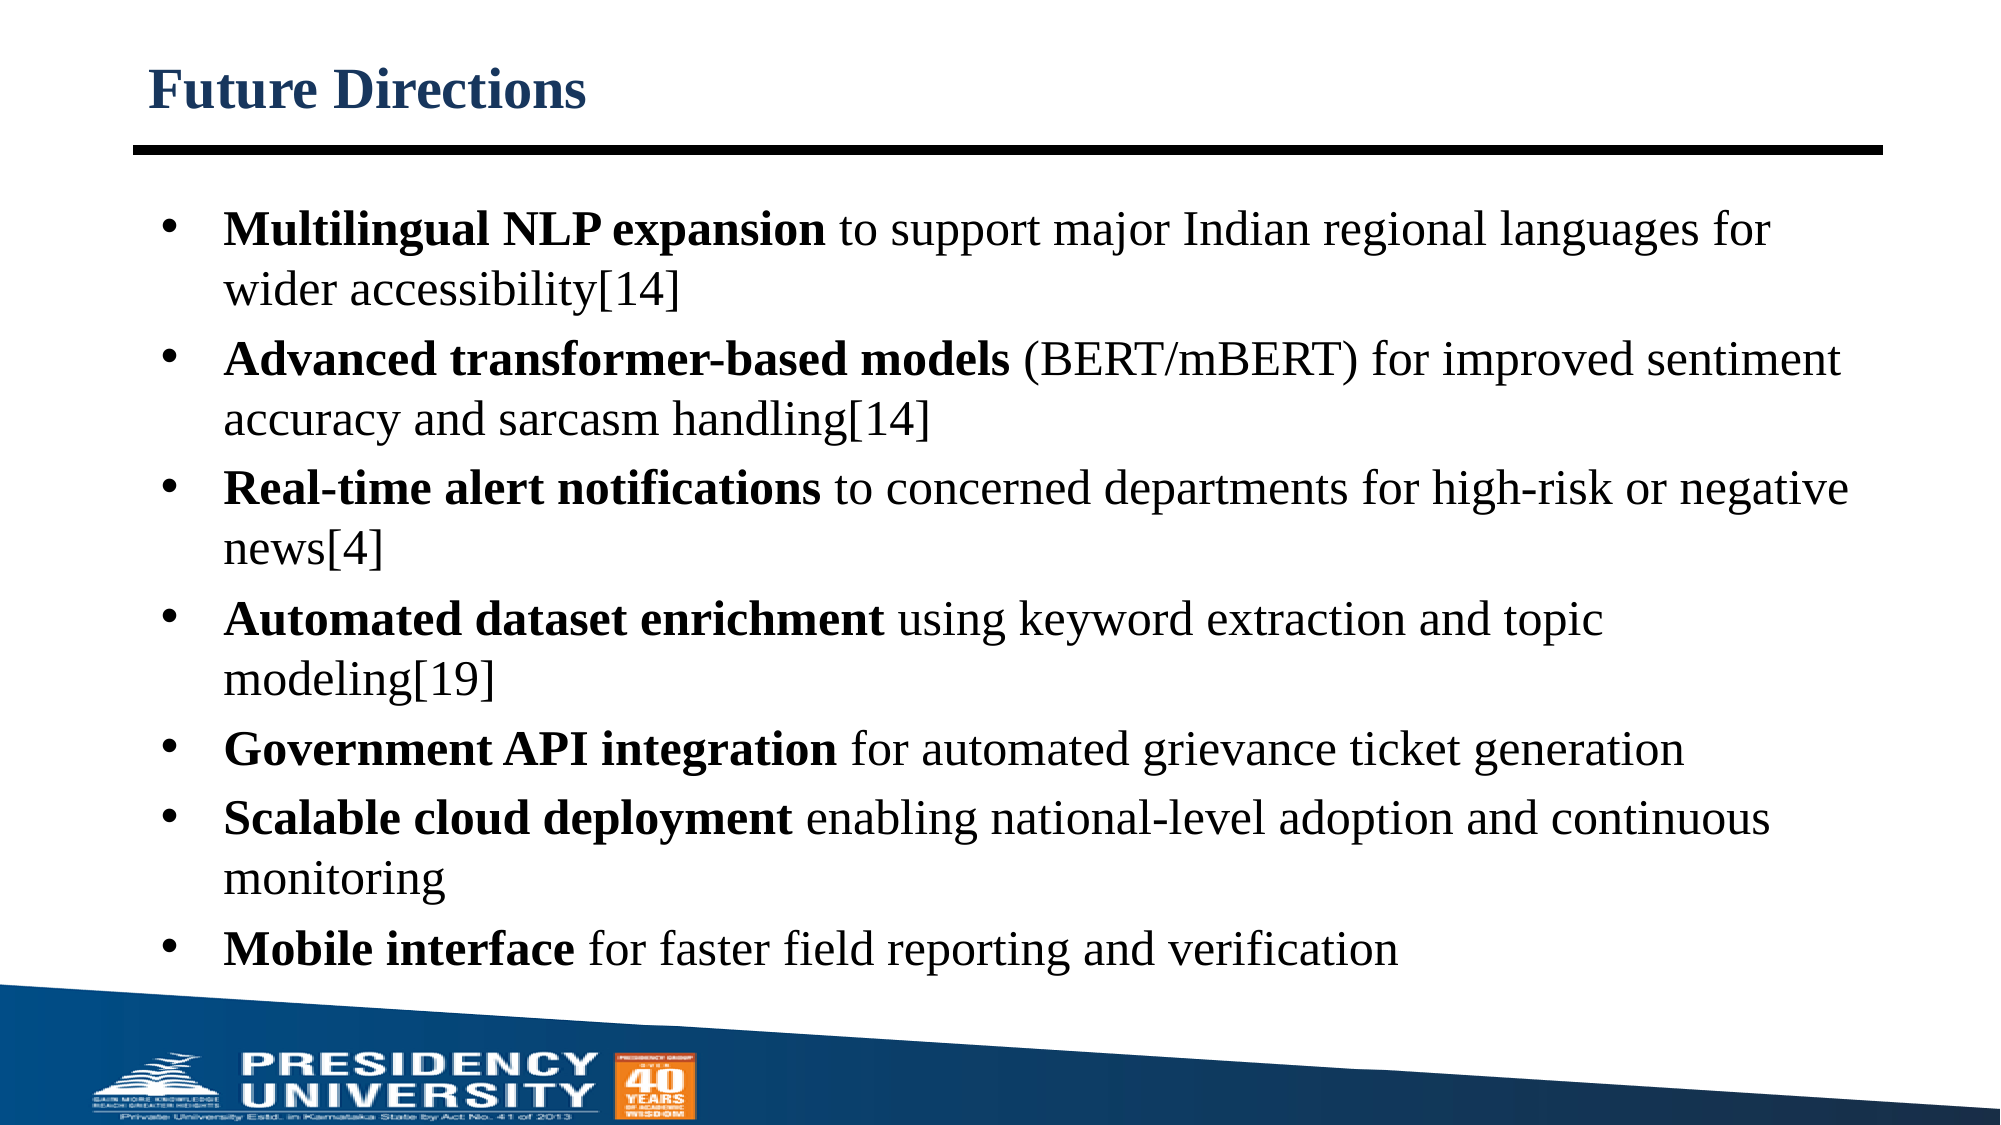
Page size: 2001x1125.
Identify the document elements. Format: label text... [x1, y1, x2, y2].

list Multilingual NLP expansion to support major Indian regional languages for wider accessibility[14] Advanced transformer-based models (BERT/mBERT) for improved sentiment accuracy and sarcasm handling[14] Real-time alert notifications to concerned departments for high-risk or negative news[4] Automated dataset enrichment using keyword extraction and topic modeling[19] Government API integration for automated grievance ticket generation Scalable cloud deployment enabling national-level adoption and continuous monitoring Mobile interface for faster field reporting and verification [133, 187, 1884, 1000]
title Future Directions [133, 45, 1884, 125]
picture [0, 982, 2000, 1125]
